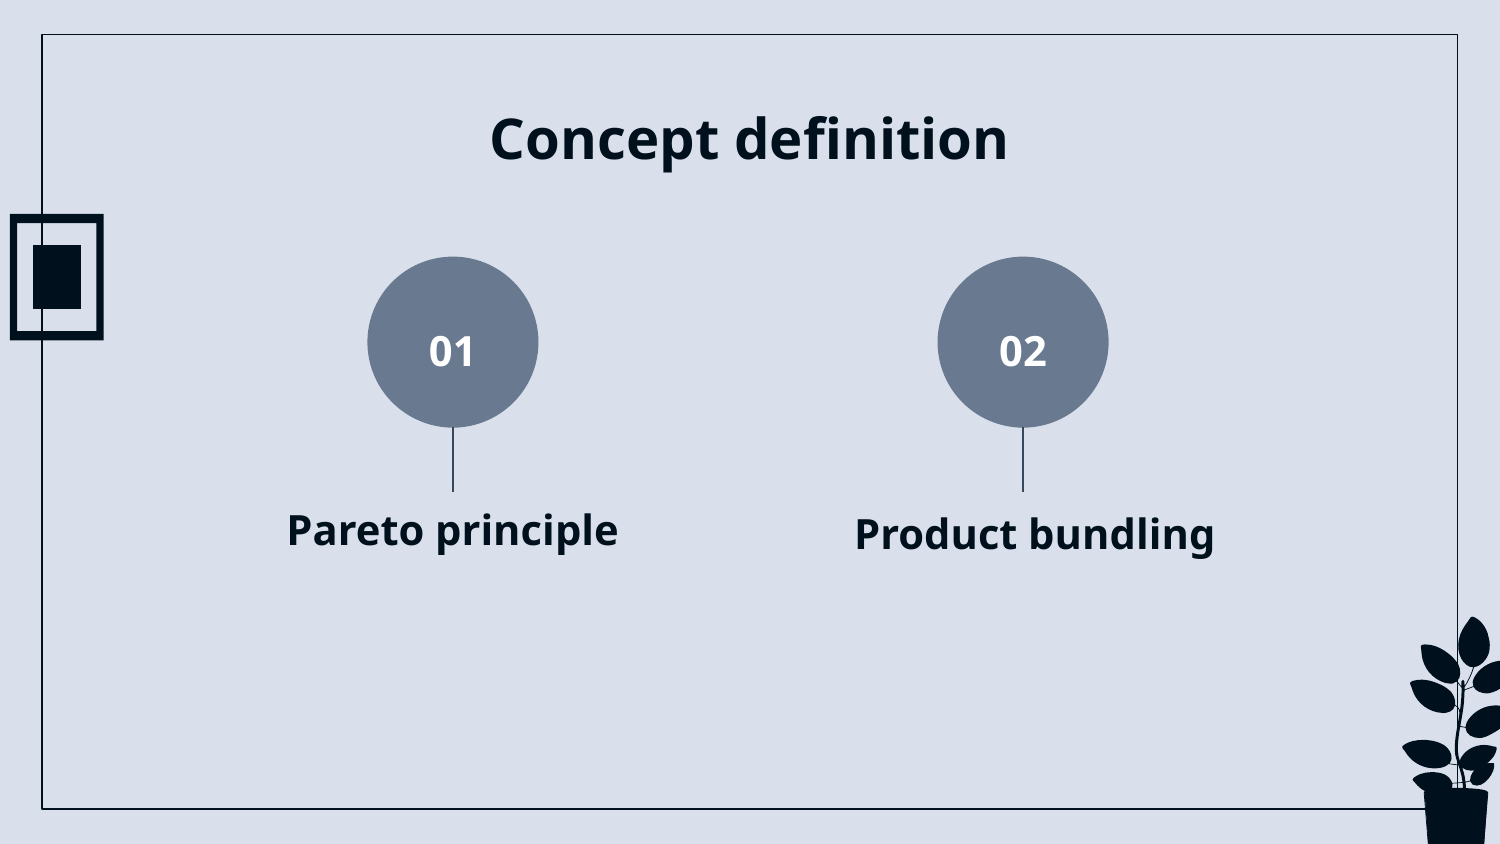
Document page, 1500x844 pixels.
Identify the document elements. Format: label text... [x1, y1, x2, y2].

title Pareto principle [234, 488, 672, 583]
text_box 01 [408, 309, 498, 375]
title Concept definition [118, 88, 1382, 183]
title Product bundling [804, 492, 1266, 587]
text_box [938, 257, 1108, 427]
text_box [368, 257, 538, 427]
text_box 02 [971, 309, 1075, 375]
